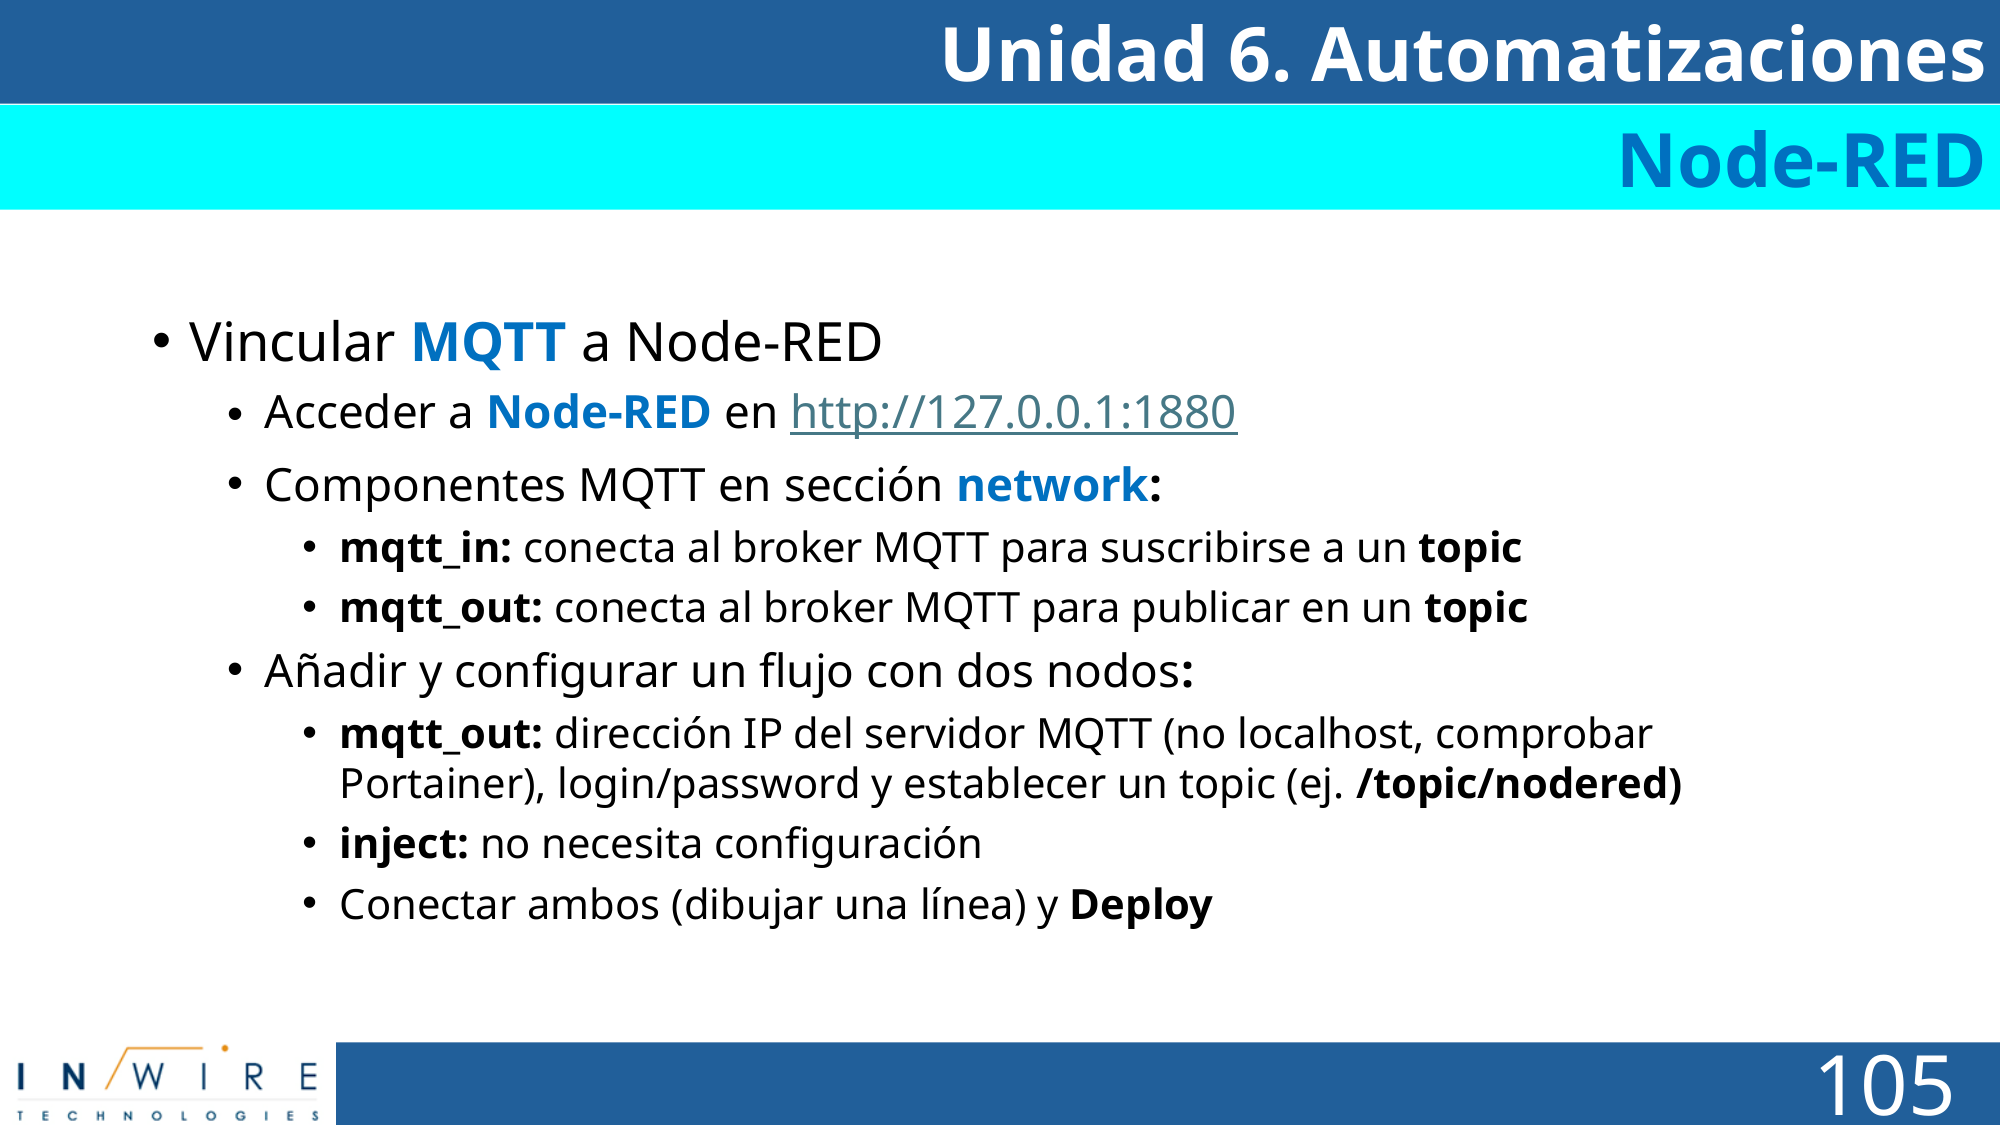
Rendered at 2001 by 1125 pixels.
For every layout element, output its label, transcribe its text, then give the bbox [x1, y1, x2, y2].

picture [0, 1037, 336, 1125]
text_box Unidad 6. Automatizaciones [0, 0, 2000, 104]
list Vincular MQTT a Node-RED Acceder a Node-RED en http://127.0.0.1:1880 Componentes MQTT en sección network: mqtt_in: conecta al broker MQTT para suscribirse a un topic mqtt_out: conecta al broker MQTT para publicar en un topic Añadir y configurar un flujo con dos nodos: mqtt_out: dirección IP del servidor MQTT (no localhost, comprobar Portainer), login/password y establecer un topic (ej. /topic/nodered) inject: no necesita configuración Conectar ambos (dibujar una línea) y Deploy [137, 299, 1863, 1014]
text_box Node-RED [0, 104, 2000, 210]
